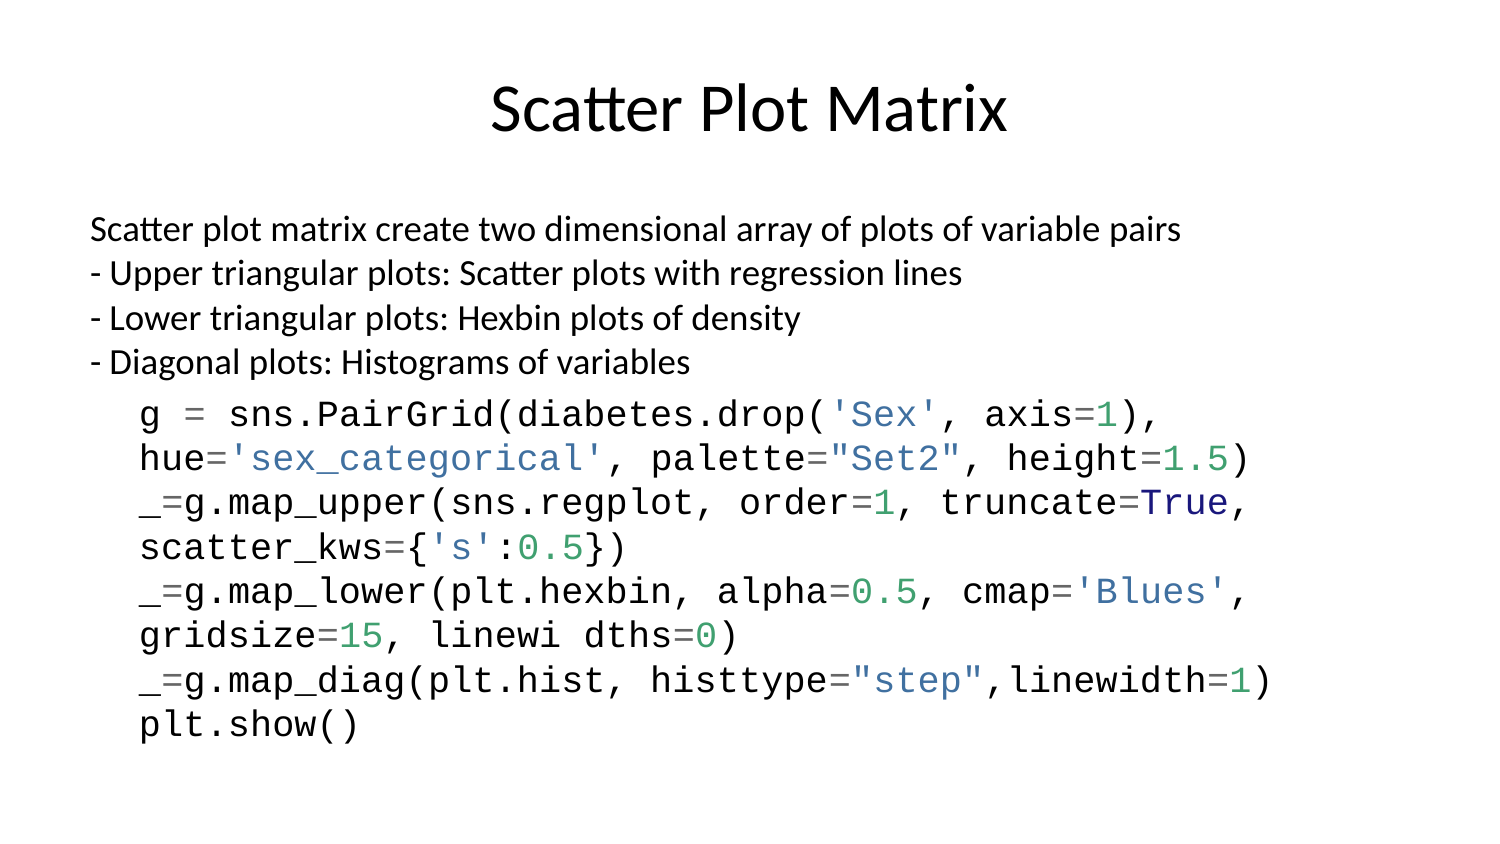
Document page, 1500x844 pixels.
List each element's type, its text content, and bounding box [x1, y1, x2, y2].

title Scatter Plot Matrix [75, 33, 1425, 175]
list Scatter plot matrix create two dimensional array of plots of variable pairs - Upper triangular plots: Scatter plots with regression lines - Lower triangular plots: Hexbin plots of density - Diagonal plots: Histograms of variables g = sns.PairGrid(diabetes.drop('Sex', axis=1), hue='sex_categorical', palette="Set2", height=1.5) _=g.map_upper(sns.regplot, order=1, truncate=True, scatter_kws={'s':0.5}) _=g.map_lower(plt.hexbin, alpha=0.5, cmap='Blues', gridsize=15, linewi dths=0) _=g.map_diag(plt.hist, histtype="step",linewidth=1) plt.show() [75, 196, 1425, 754]
